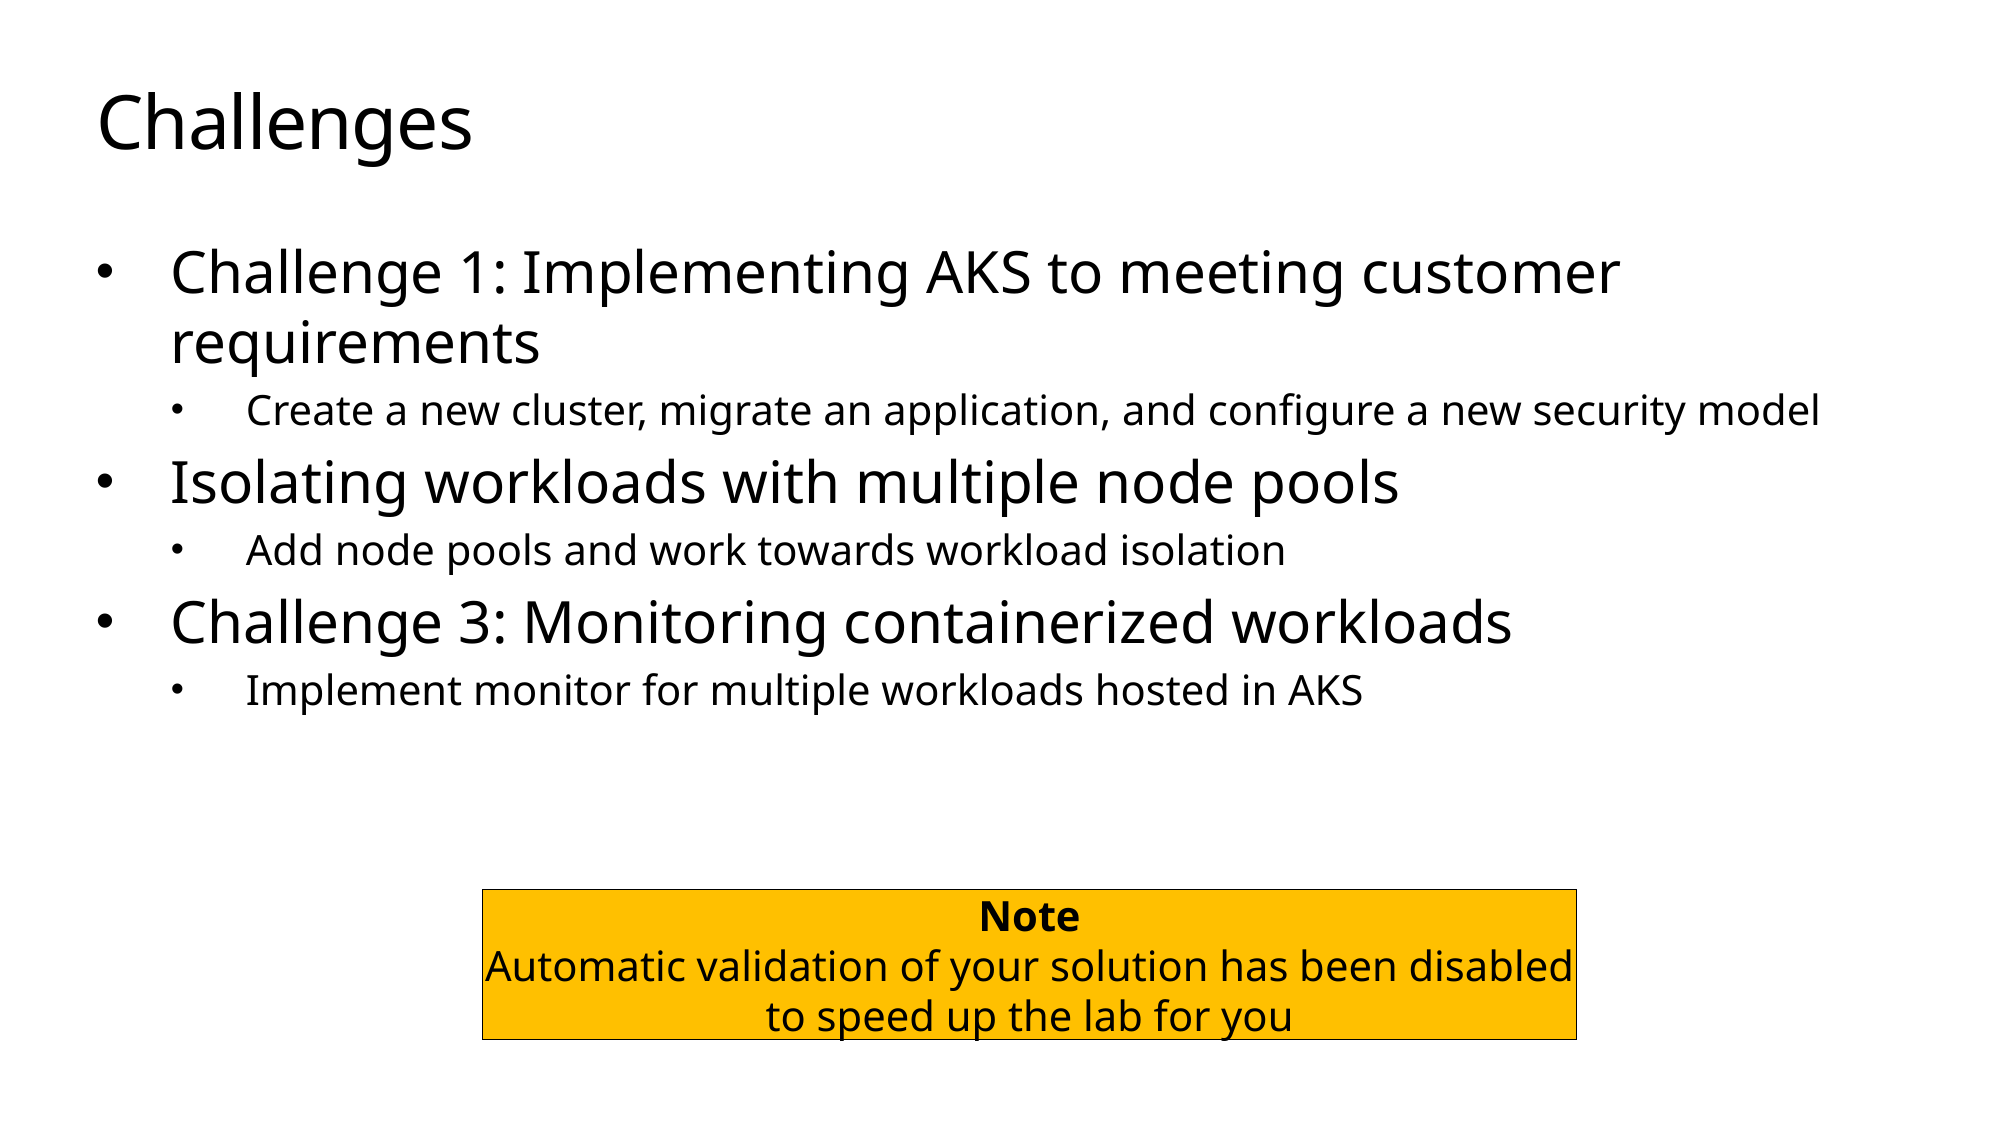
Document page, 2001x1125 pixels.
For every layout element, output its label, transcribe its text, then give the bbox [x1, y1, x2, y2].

title Challenges [96, 75, 1904, 166]
list Challenge 1: Implementing AKS to meeting customer requirements Create a new cluster, migrate an application, and configure a new security model Isolating workloads with multiple node pools Add node pools and work towards workload isolation Challenge 3: Monitoring containerized workloads Implement monitor for multiple workloads hosted in AKS [95, 235, 1904, 658]
text_box Note Automatic validation of your solution has been disabled to speed up the lab for you [482, 889, 1577, 1040]
